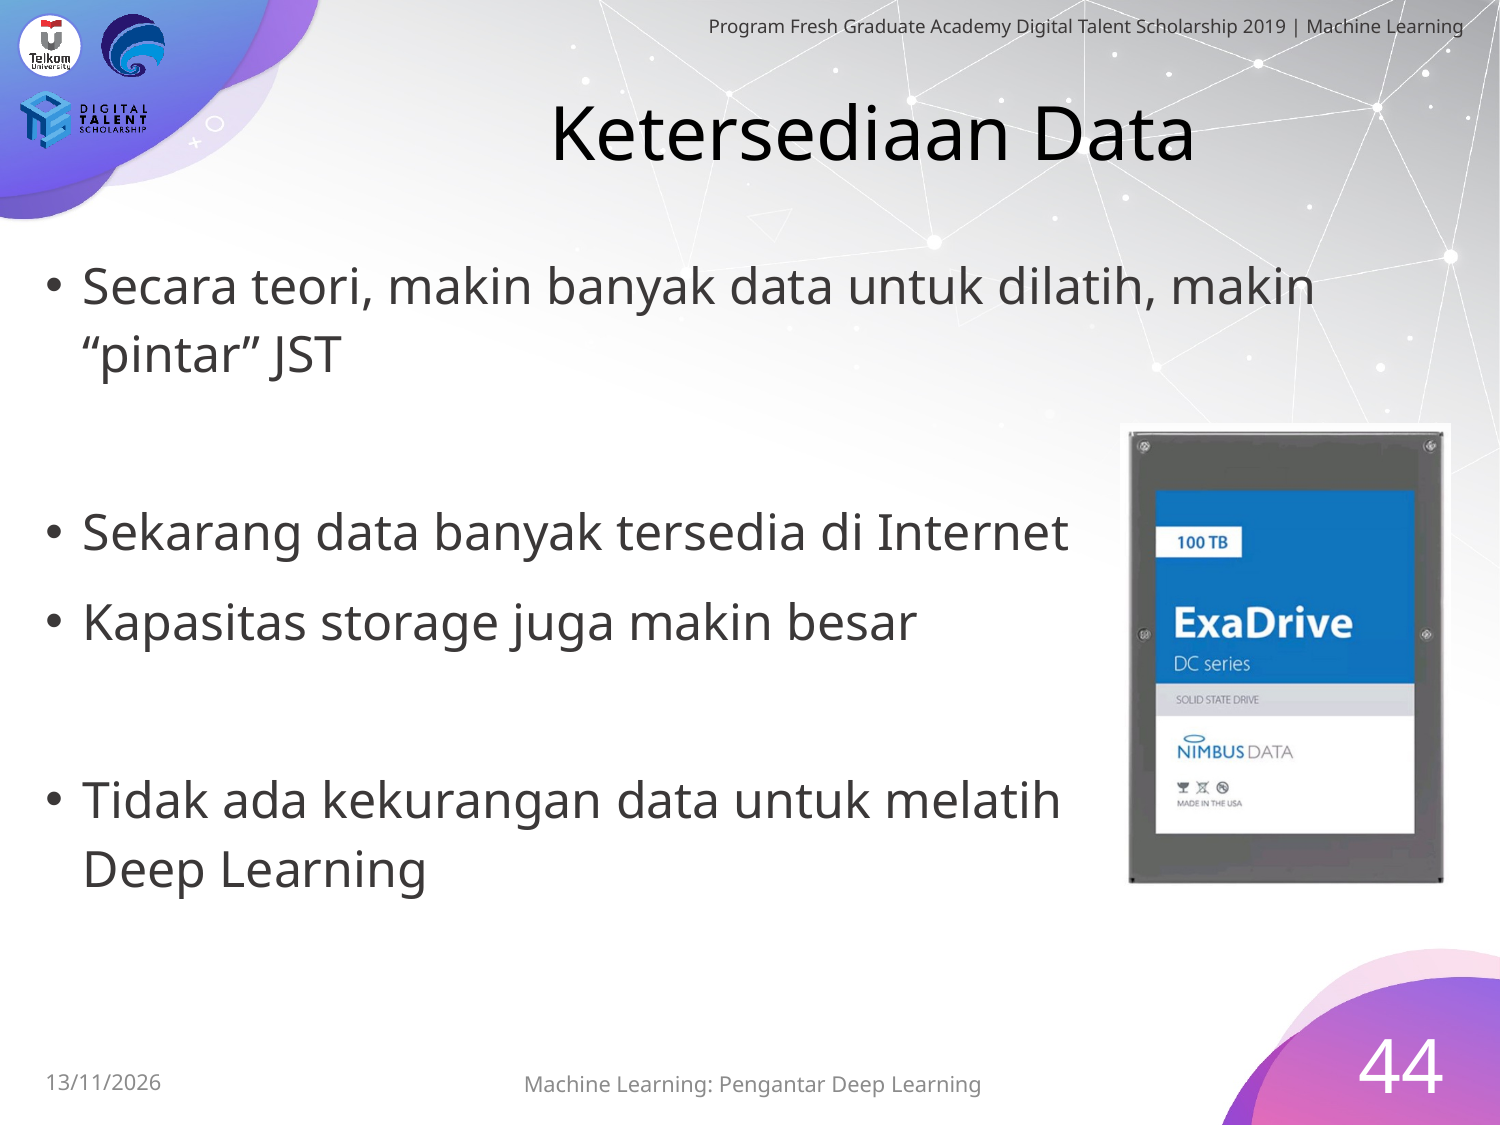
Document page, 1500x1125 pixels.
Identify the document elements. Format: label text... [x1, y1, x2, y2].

footer Machine Learning: Pengantar Deep Learning [386, 1053, 1121, 1114]
picture [0, 0, 1500, 1125]
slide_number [30, 1053, 272, 1114]
list Secara teori, makin banyak data untuk dilatih, makin “pintar” JST Sekarang data banyak tersedia di Internet Kapasitas storage juga makin besar Tidak ada kekurangan data untuk melatih Deep Learning [30, 238, 1477, 1014]
slide_number 44 [1327, 1025, 1477, 1115]
title Ketersediaan Data [271, 66, 1477, 207]
